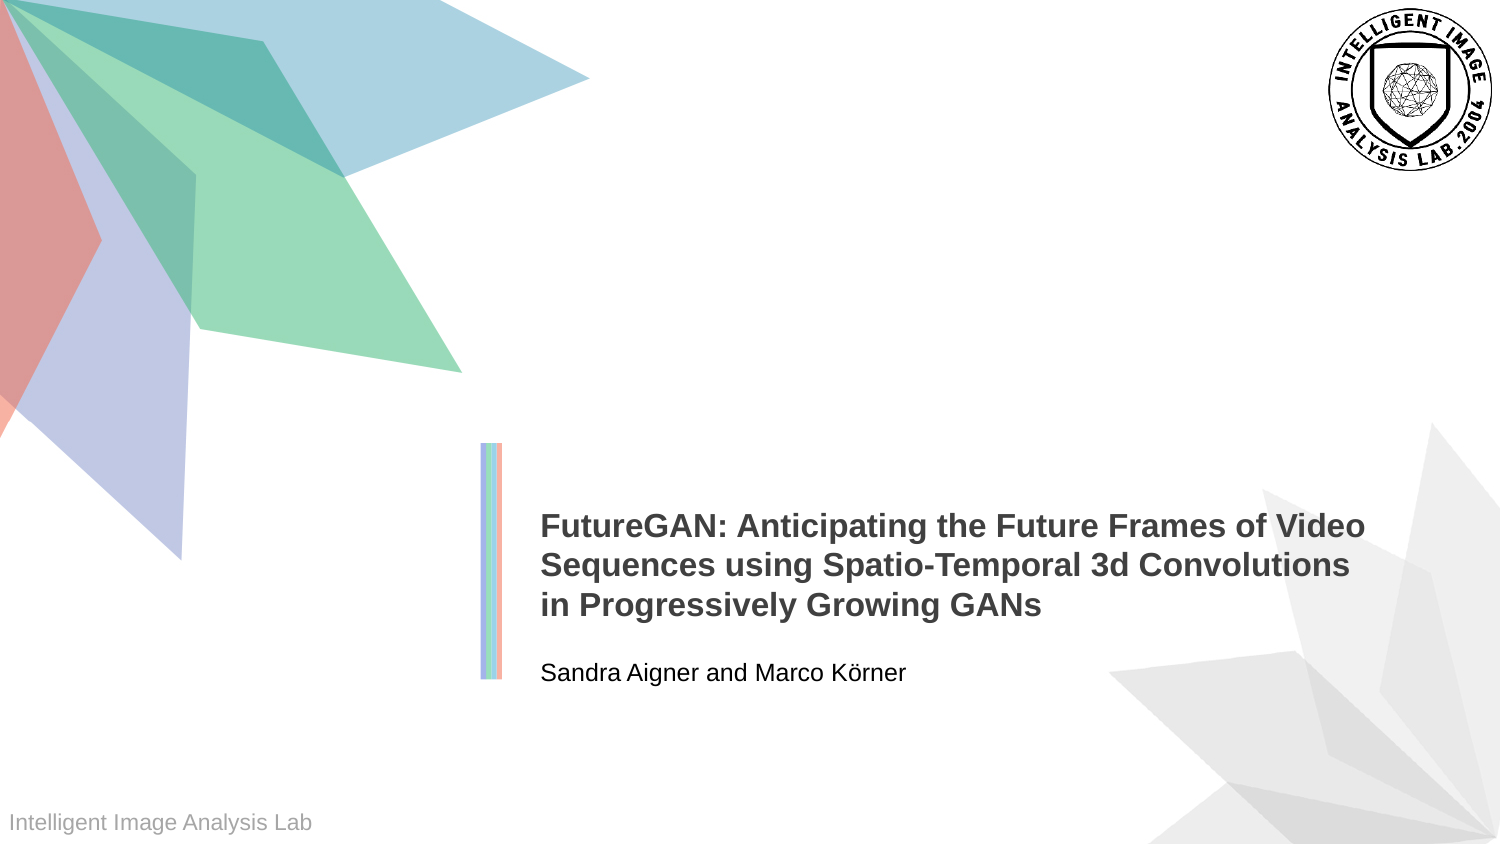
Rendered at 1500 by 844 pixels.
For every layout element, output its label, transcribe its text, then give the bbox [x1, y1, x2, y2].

text_box Sandra Aigner and Marco Körner [525, 649, 1279, 694]
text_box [480, 442, 503, 680]
picture [0, 0, 1500, 844]
list FutureGAN: Anticipating the Future Frames of Video Sequences using Spatio-Temporal 3d Convolutions in Progressively Growing GANs [525, 540, 1382, 588]
